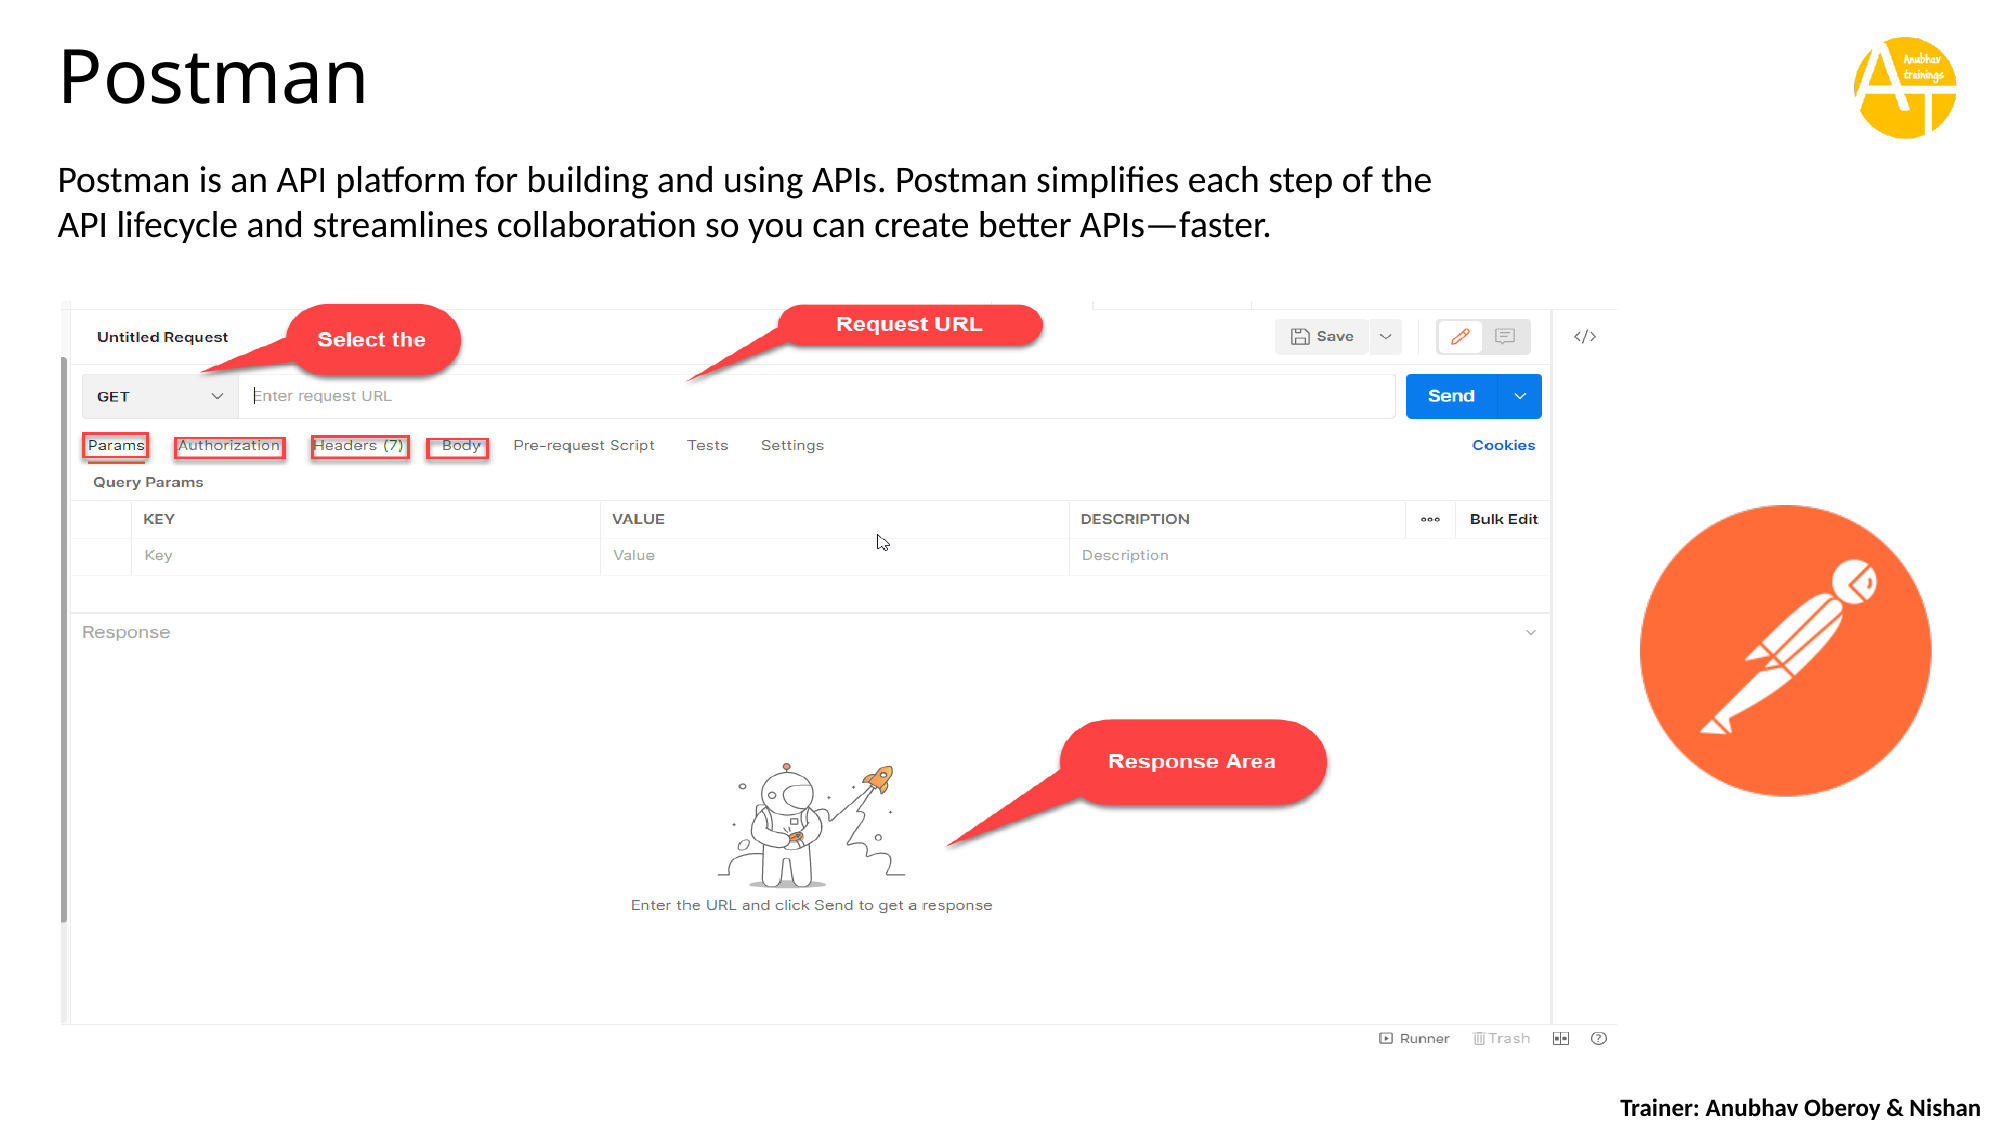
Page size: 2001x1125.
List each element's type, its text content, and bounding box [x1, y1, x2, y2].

picture [1639, 504, 1933, 798]
text_box Postman is an API platform for building and using APIs. Postman simplifies each step of the API lifecycle and streamlines collaboration so you can create better APIs—faster. [42, 148, 1502, 253]
footer Trainer: Anubhav Oberoy & Nishan [1568, 1083, 1998, 1125]
text_box Postman [42, 30, 1896, 148]
picture [61, 301, 1617, 1051]
picture [1844, 30, 1962, 147]
